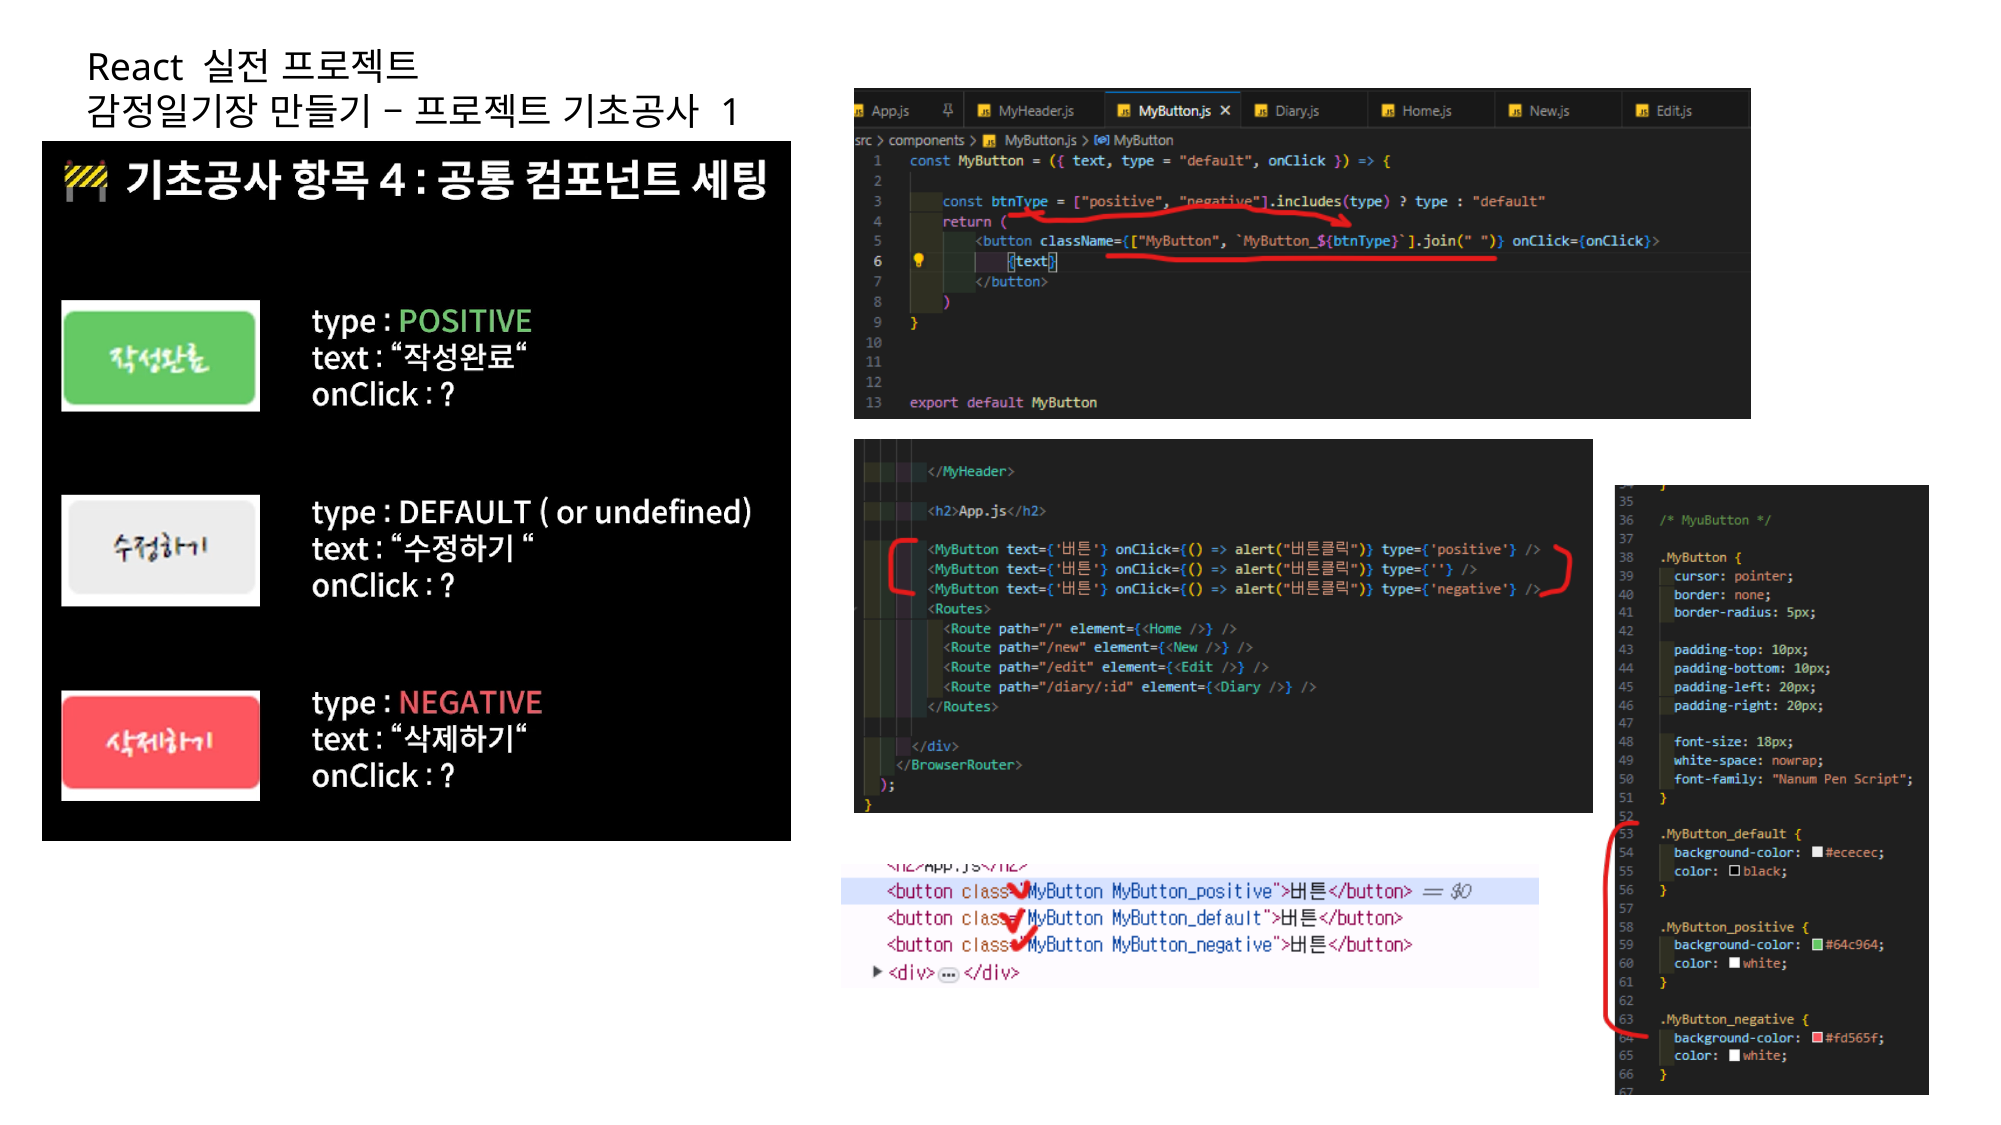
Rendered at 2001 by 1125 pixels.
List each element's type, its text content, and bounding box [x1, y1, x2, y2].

picture [42, 141, 791, 841]
picture [854, 439, 1593, 813]
picture [854, 88, 1751, 419]
text_box React 실전 프로젝트 감정일기장 만들기 – 프로젝트 기초공사 1 [71, 35, 757, 141]
picture [841, 864, 1539, 988]
picture [1601, 485, 1929, 1095]
